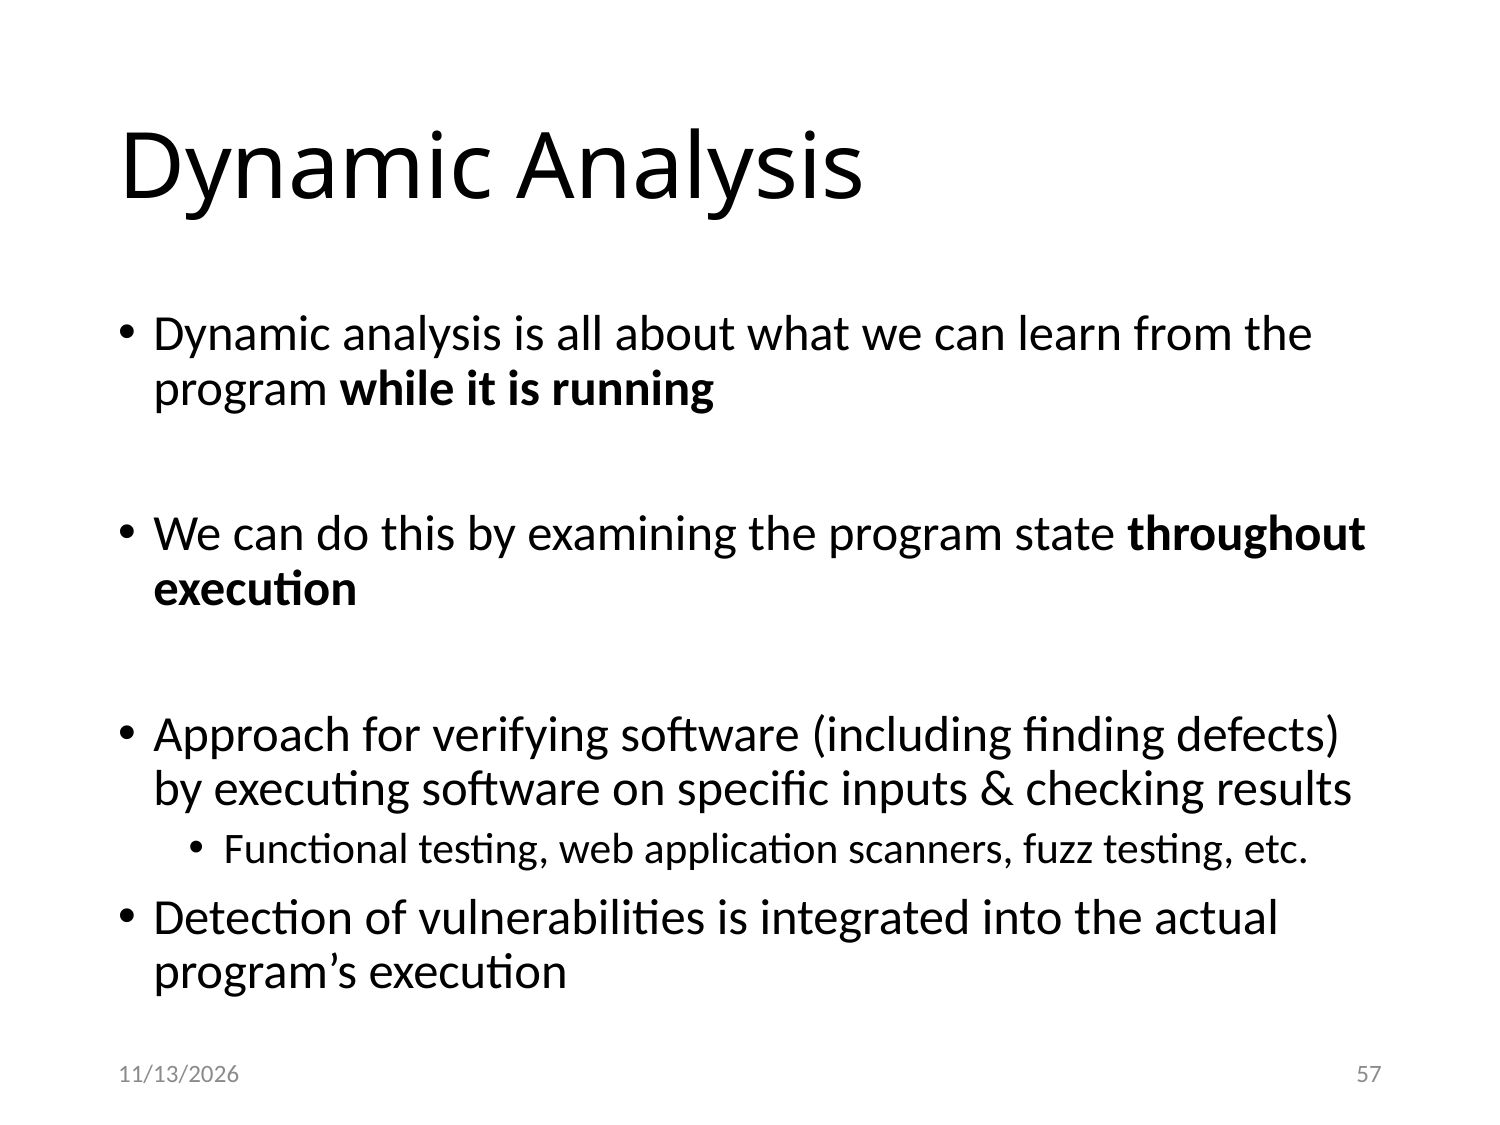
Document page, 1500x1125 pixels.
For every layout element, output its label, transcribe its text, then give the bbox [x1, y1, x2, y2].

slide_number 57 [1059, 1042, 1397, 1103]
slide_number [103, 1042, 441, 1103]
title Dynamic Analysis [103, 59, 1397, 278]
list Dynamic analysis is all about what we can learn from the program while it is running We can do this by examining the program state throughout execution Approach for verifying software (including finding defects) by executing software on specific inputs & checking results Functional testing, web application scanners, fuzz testing, etc. Detection of vulnerabilities is integrated into the actual program’s execution [103, 299, 1397, 1014]
